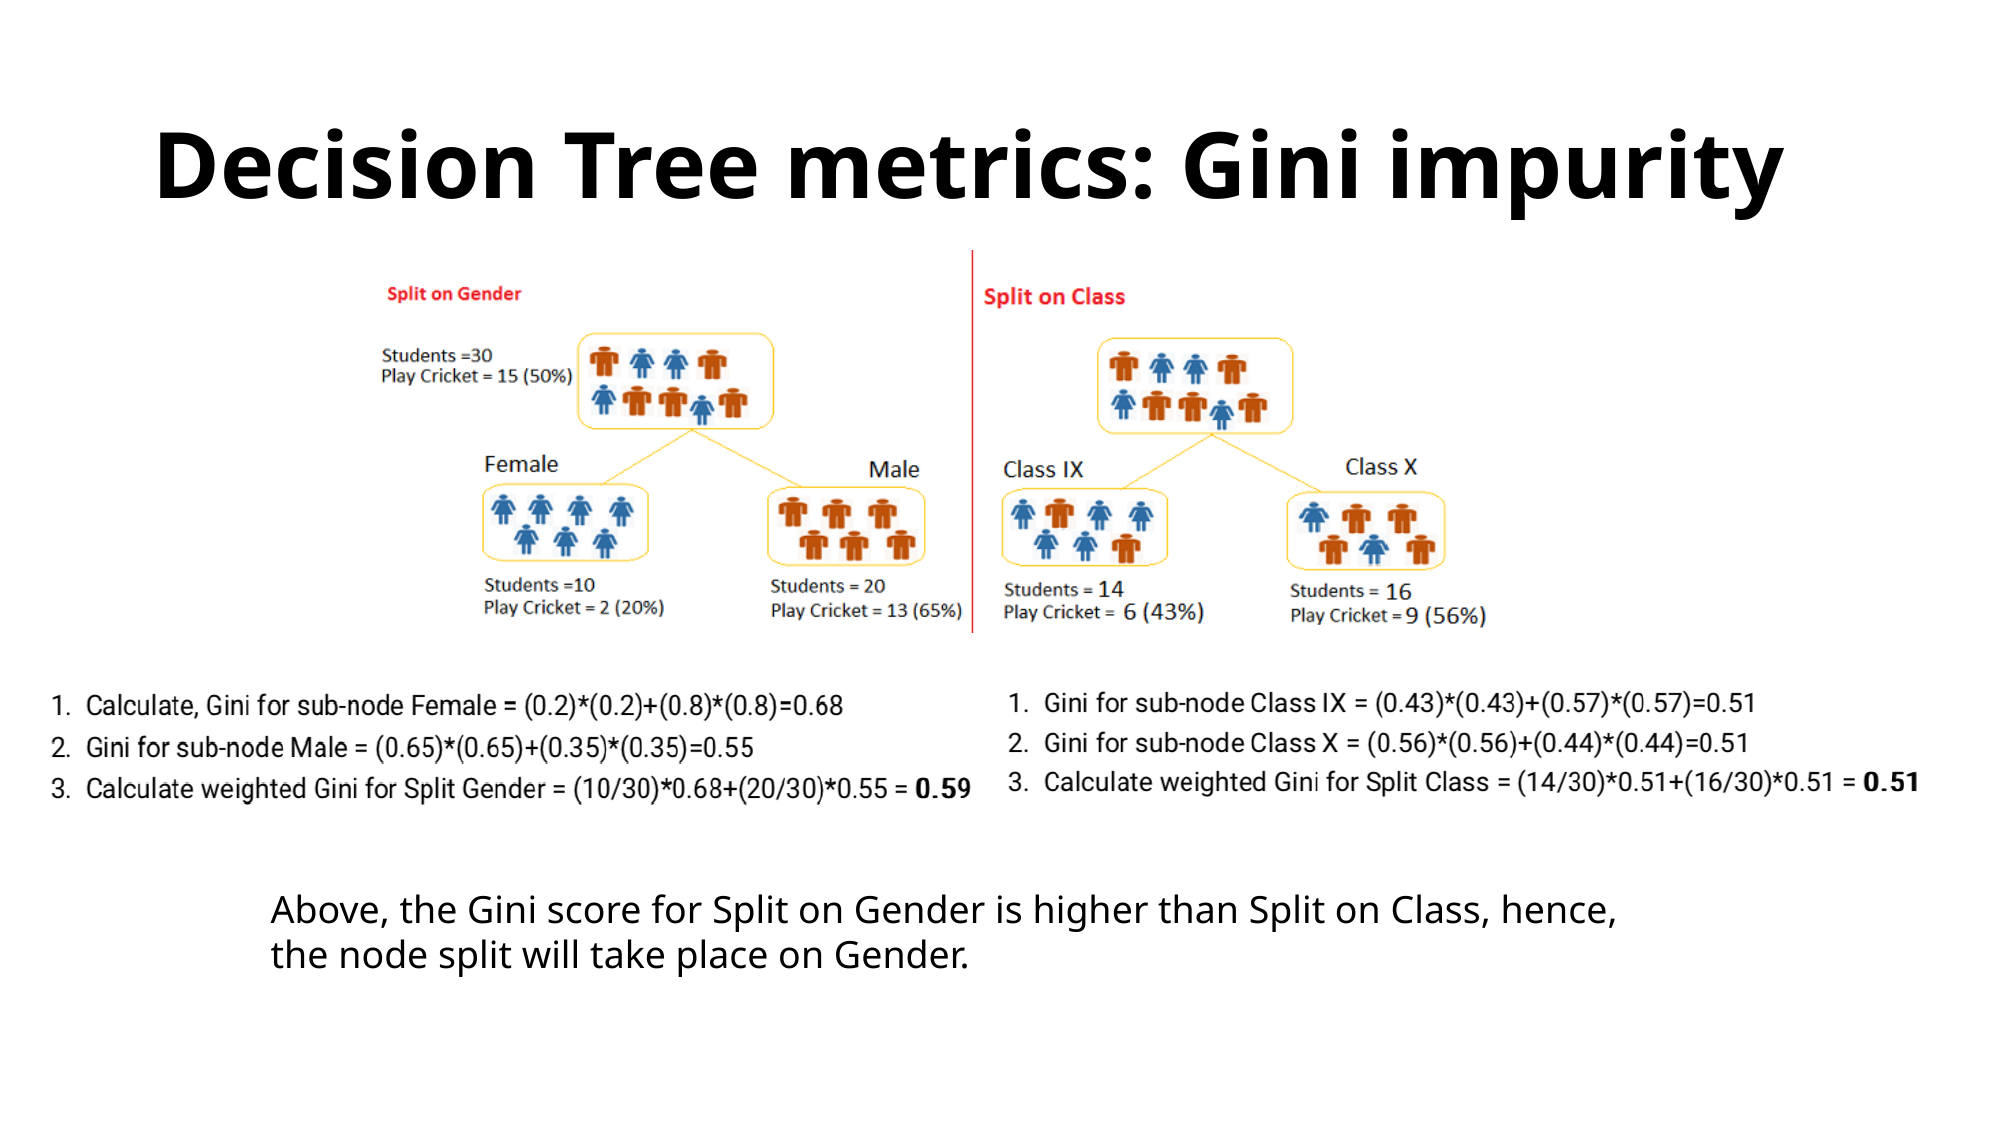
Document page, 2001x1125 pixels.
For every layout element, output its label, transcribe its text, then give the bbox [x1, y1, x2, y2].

picture [379, 250, 1494, 633]
picture [31, 664, 1969, 835]
list [137, 824, 1863, 1014]
text_box Above, the Gini score for Split on Gender is higher than Split on Class, hence, the node split will take place on Gender. [255, 878, 1683, 984]
title Decision Tree metrics: Gini impurity [137, 59, 1863, 278]
